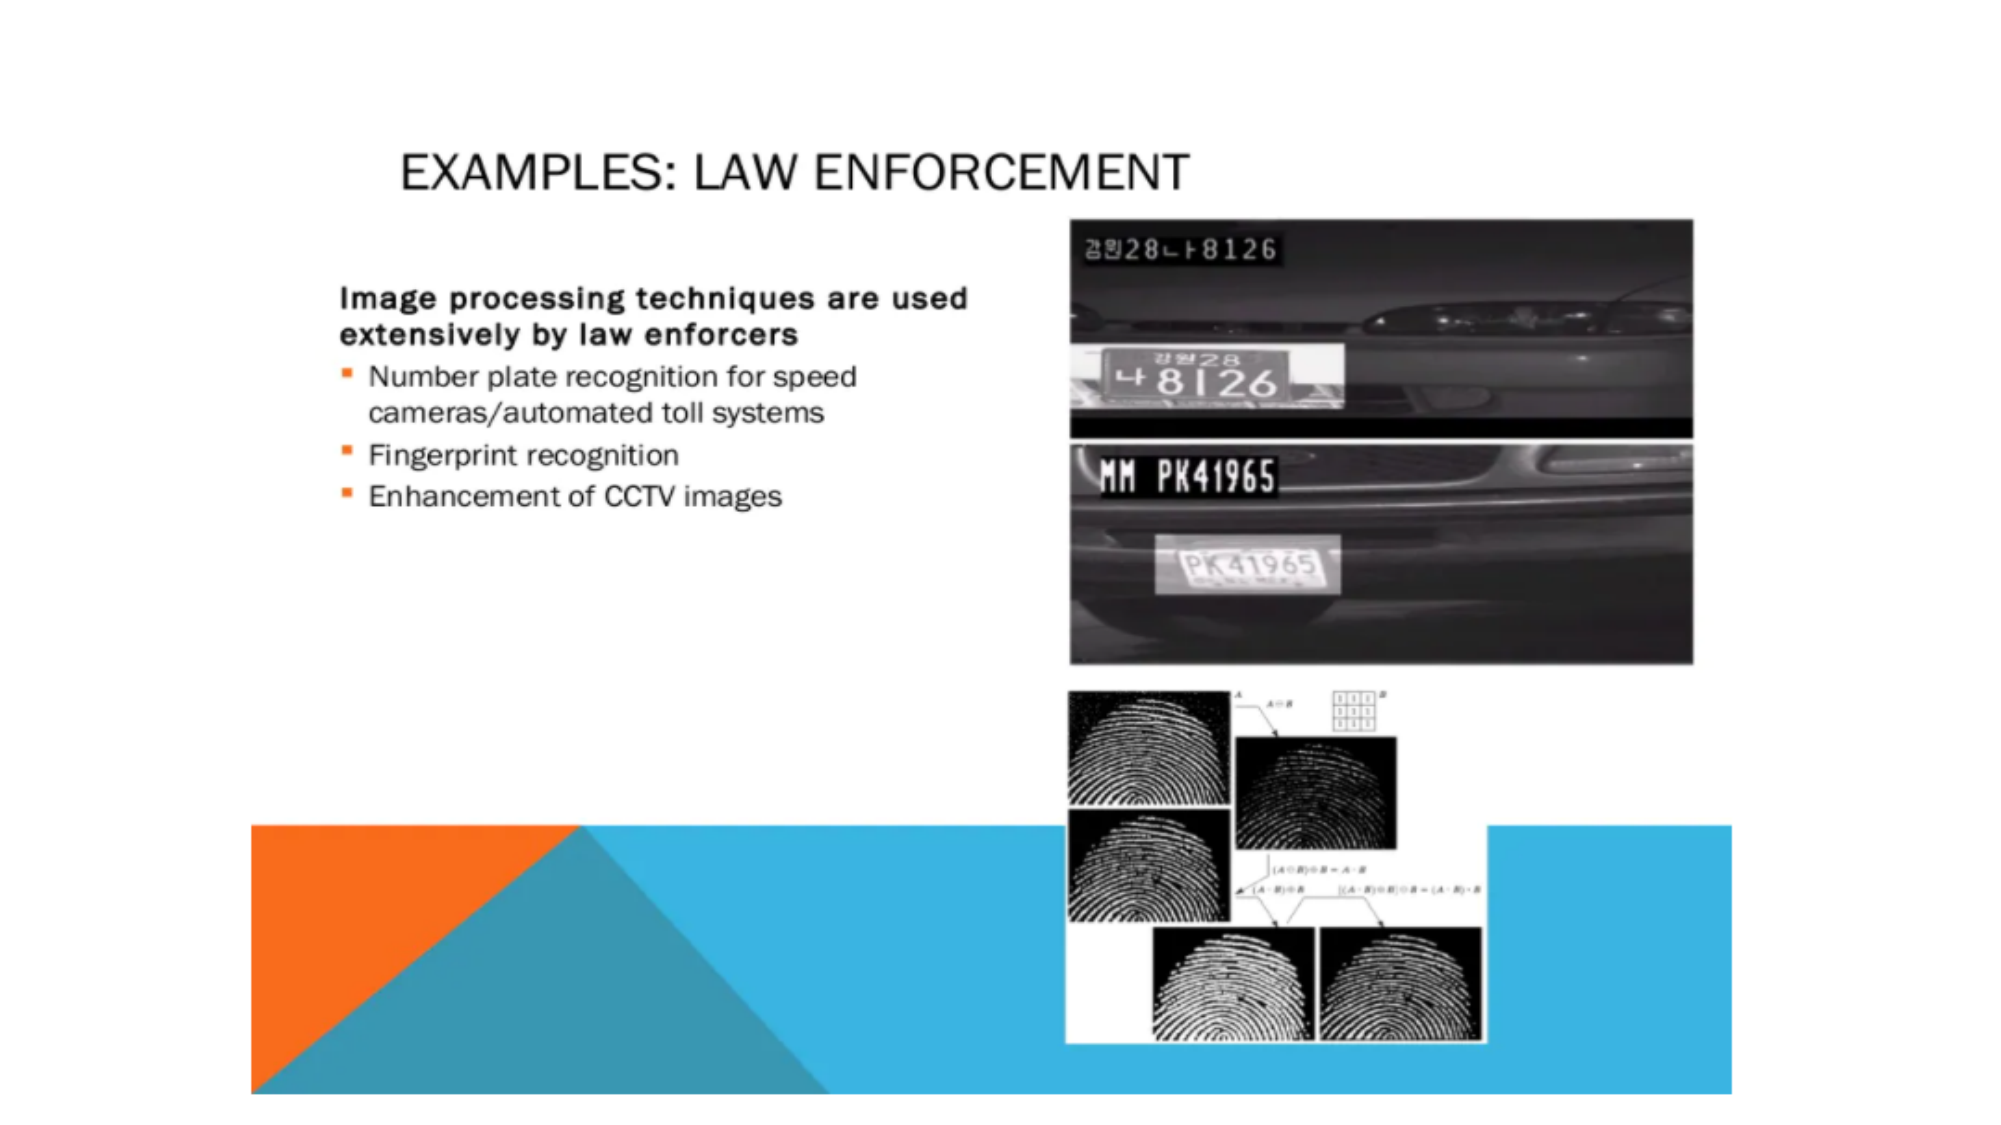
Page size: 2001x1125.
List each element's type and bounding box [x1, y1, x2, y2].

picture [222, 100, 1749, 1110]
